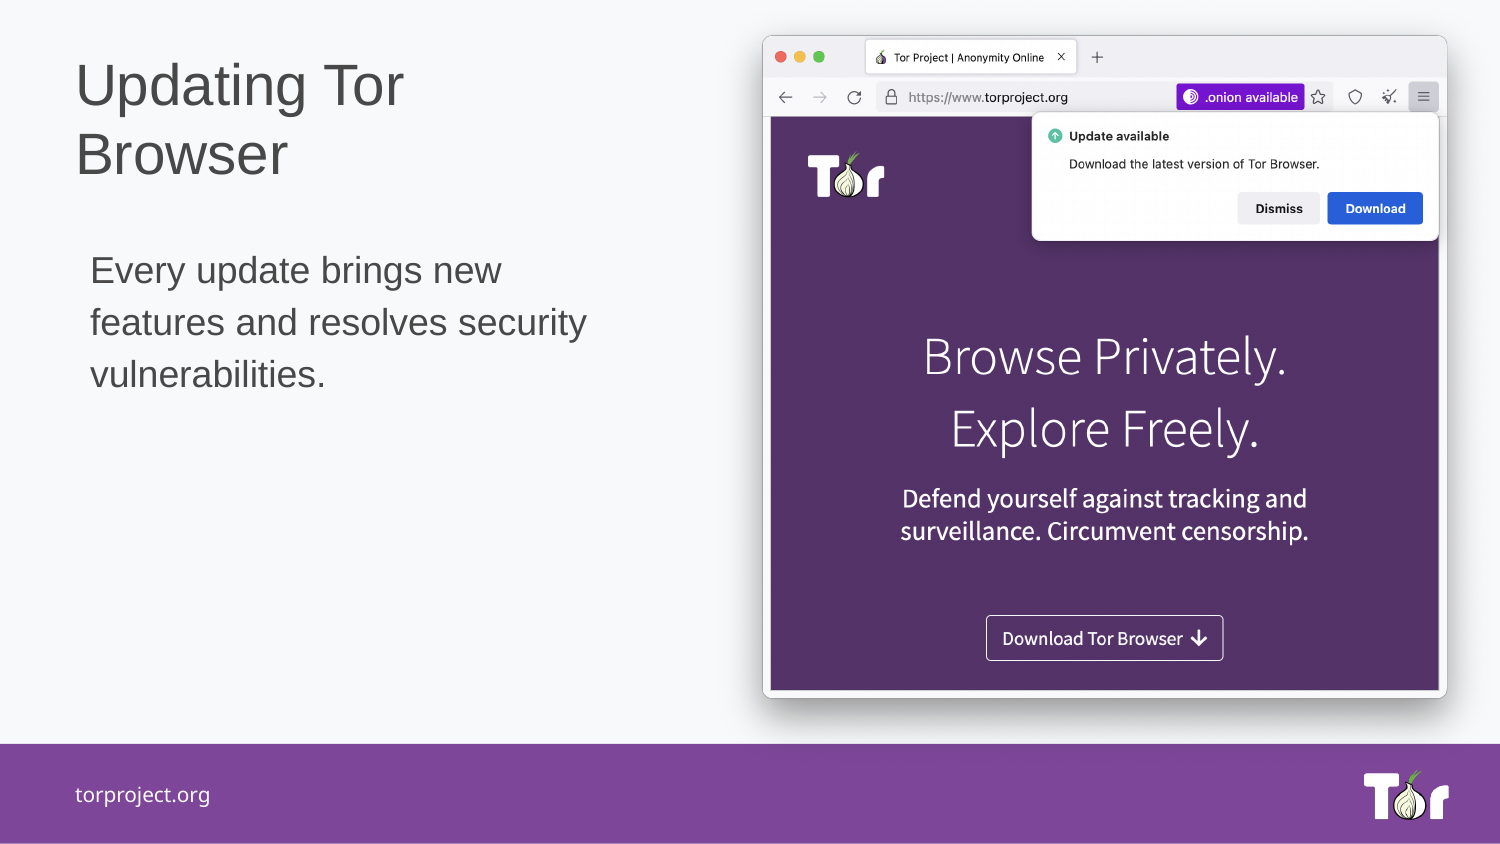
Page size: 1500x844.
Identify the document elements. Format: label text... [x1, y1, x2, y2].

text_box Every update brings new features and resolves security vulnerabilities. [75, 224, 616, 410]
text_box Updating Tor Browser [75, 46, 502, 188]
picture [709, 0, 1500, 820]
